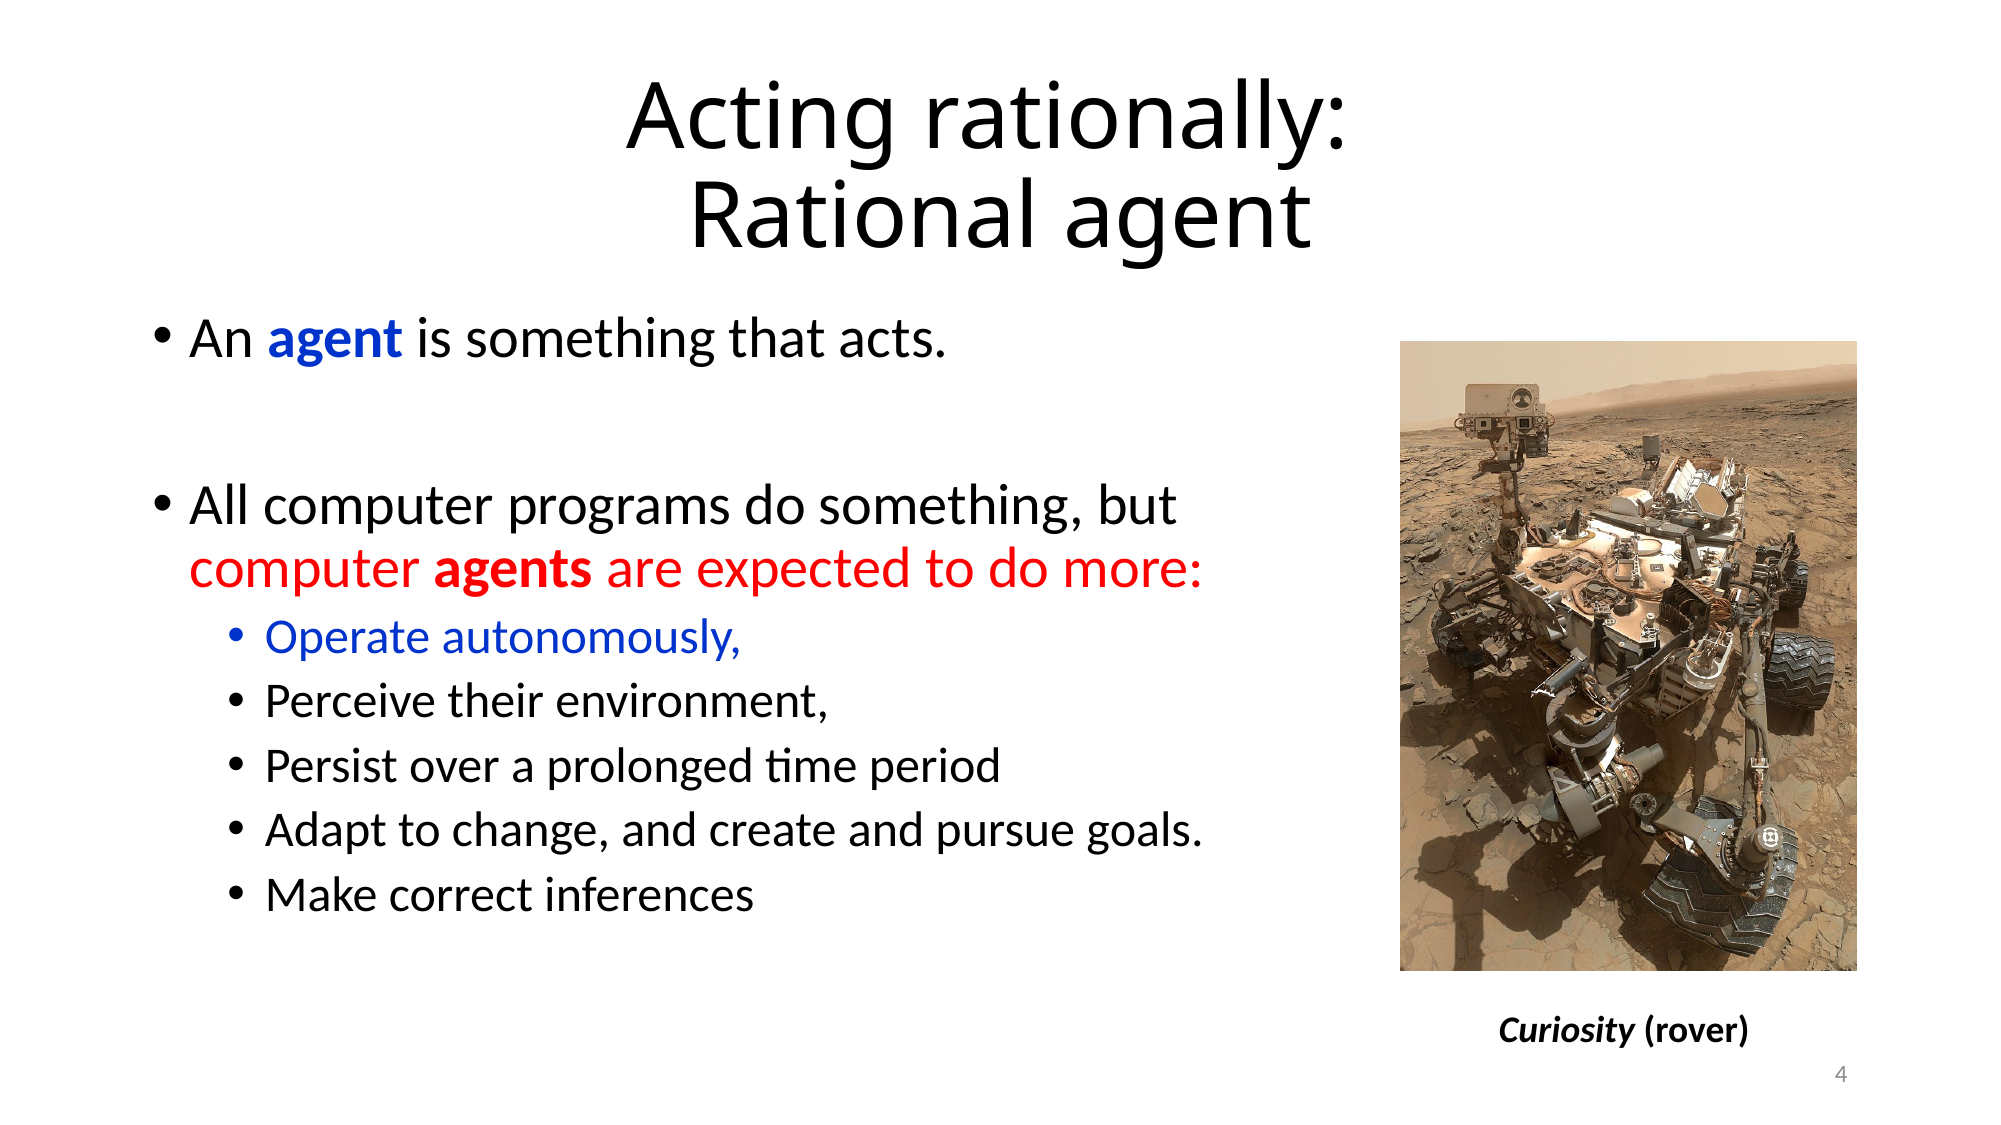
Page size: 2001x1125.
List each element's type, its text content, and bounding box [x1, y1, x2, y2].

list An agent is something that acts. All computer programs do something, but computer agents are expected to do more: Operate autonomously, Perceive their environment, Persist over a prolonged time period Adapt to change, and create and pursue goals. Make correct inferences [137, 299, 1367, 1014]
slide_number 4 [1412, 1042, 1863, 1103]
title Acting rationally: Rational agent [137, 59, 1863, 278]
picture [1399, 341, 1857, 971]
text_box Curiosity (rover) [1484, 997, 1772, 1057]
